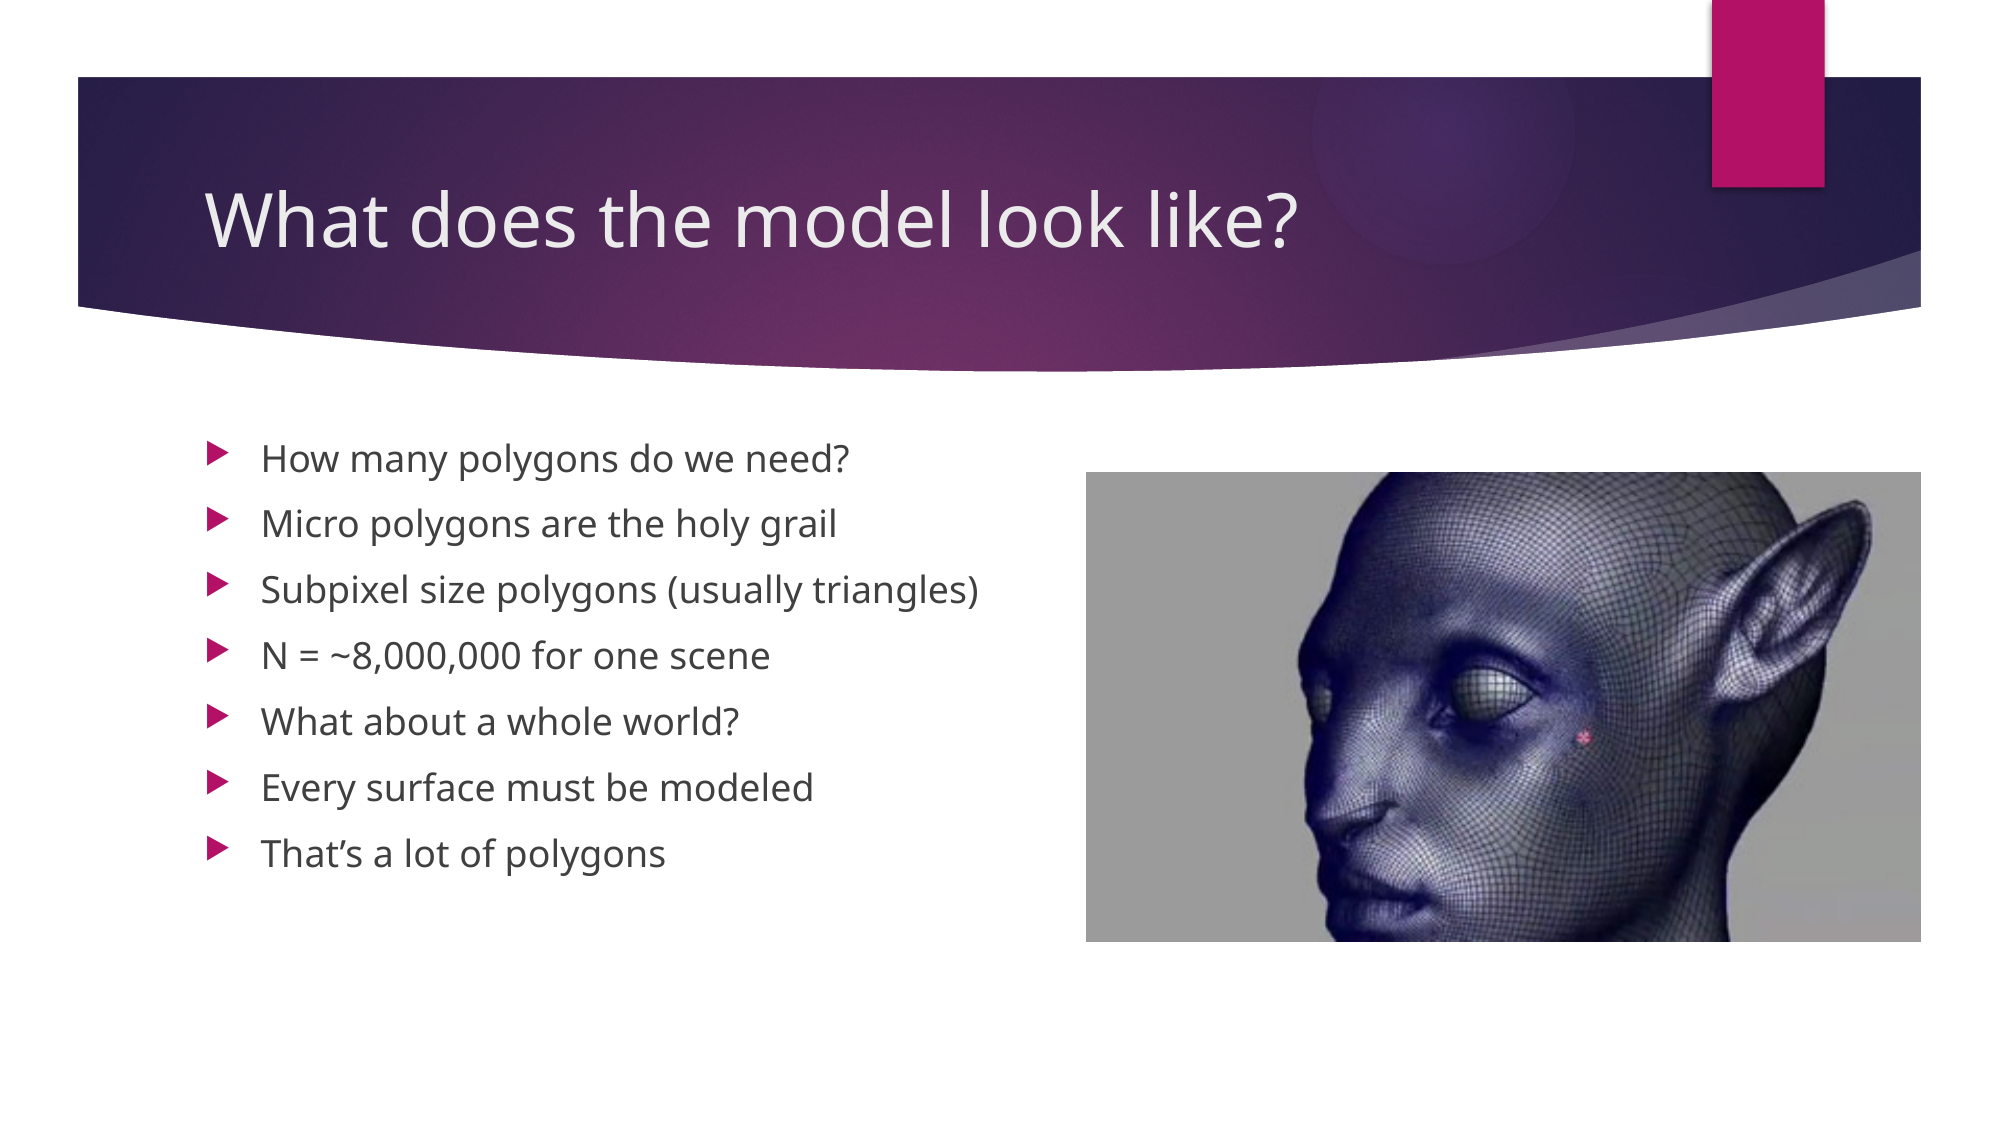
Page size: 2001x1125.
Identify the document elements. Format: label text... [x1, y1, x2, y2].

picture [1086, 472, 1921, 942]
list How many polygons do we need? Micro polygons are the holy grail Subpixel size polygons (usually triangles) N = ~8,000,000 for one scene What about a whole world? Every surface must be modeled That’s a lot of polygons [189, 427, 1087, 988]
title What does the model look like? [189, 159, 1627, 276]
